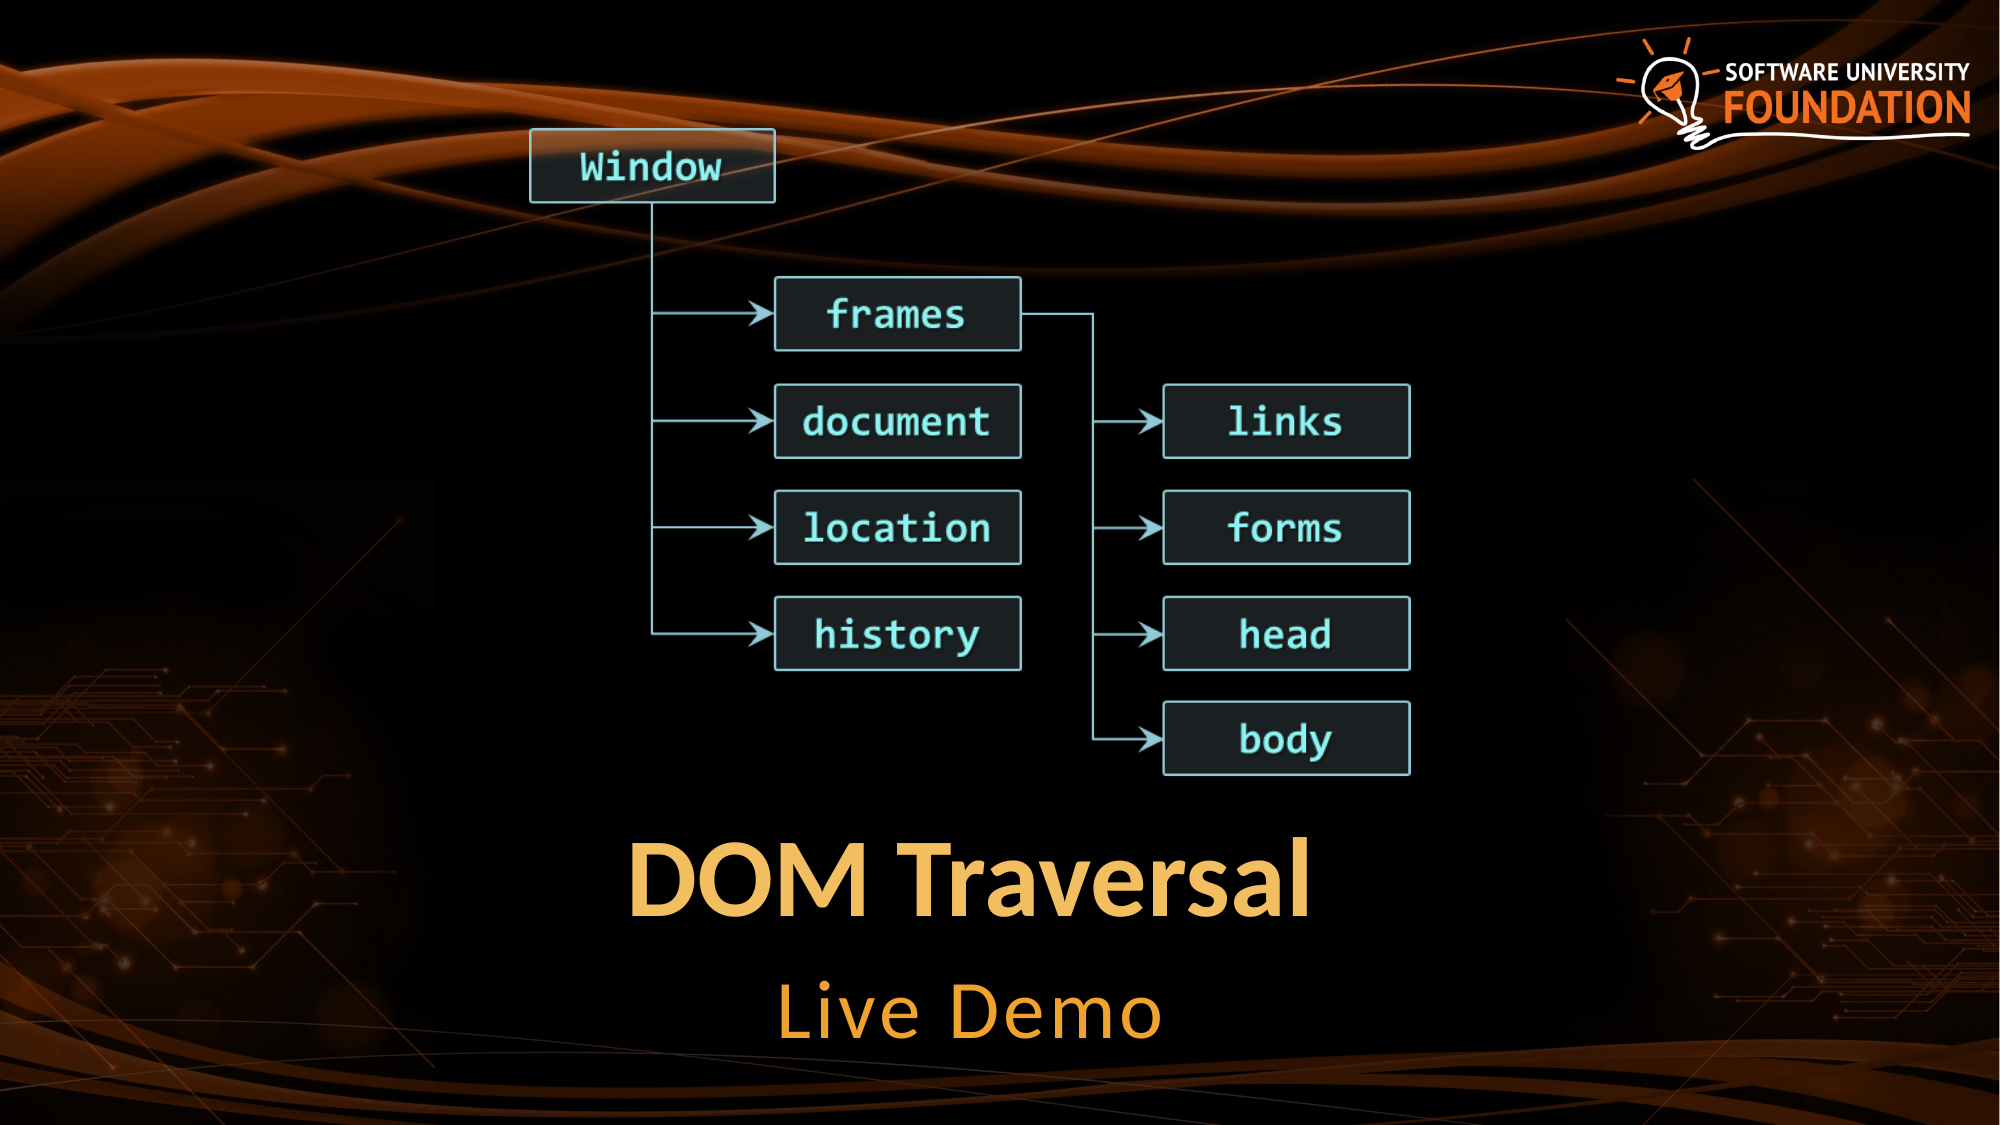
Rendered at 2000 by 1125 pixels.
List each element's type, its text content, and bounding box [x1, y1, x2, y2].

title DOM Traversal [237, 812, 1704, 944]
picture [0, 0, 2000, 1125]
list Live Demo [237, 944, 1704, 1057]
